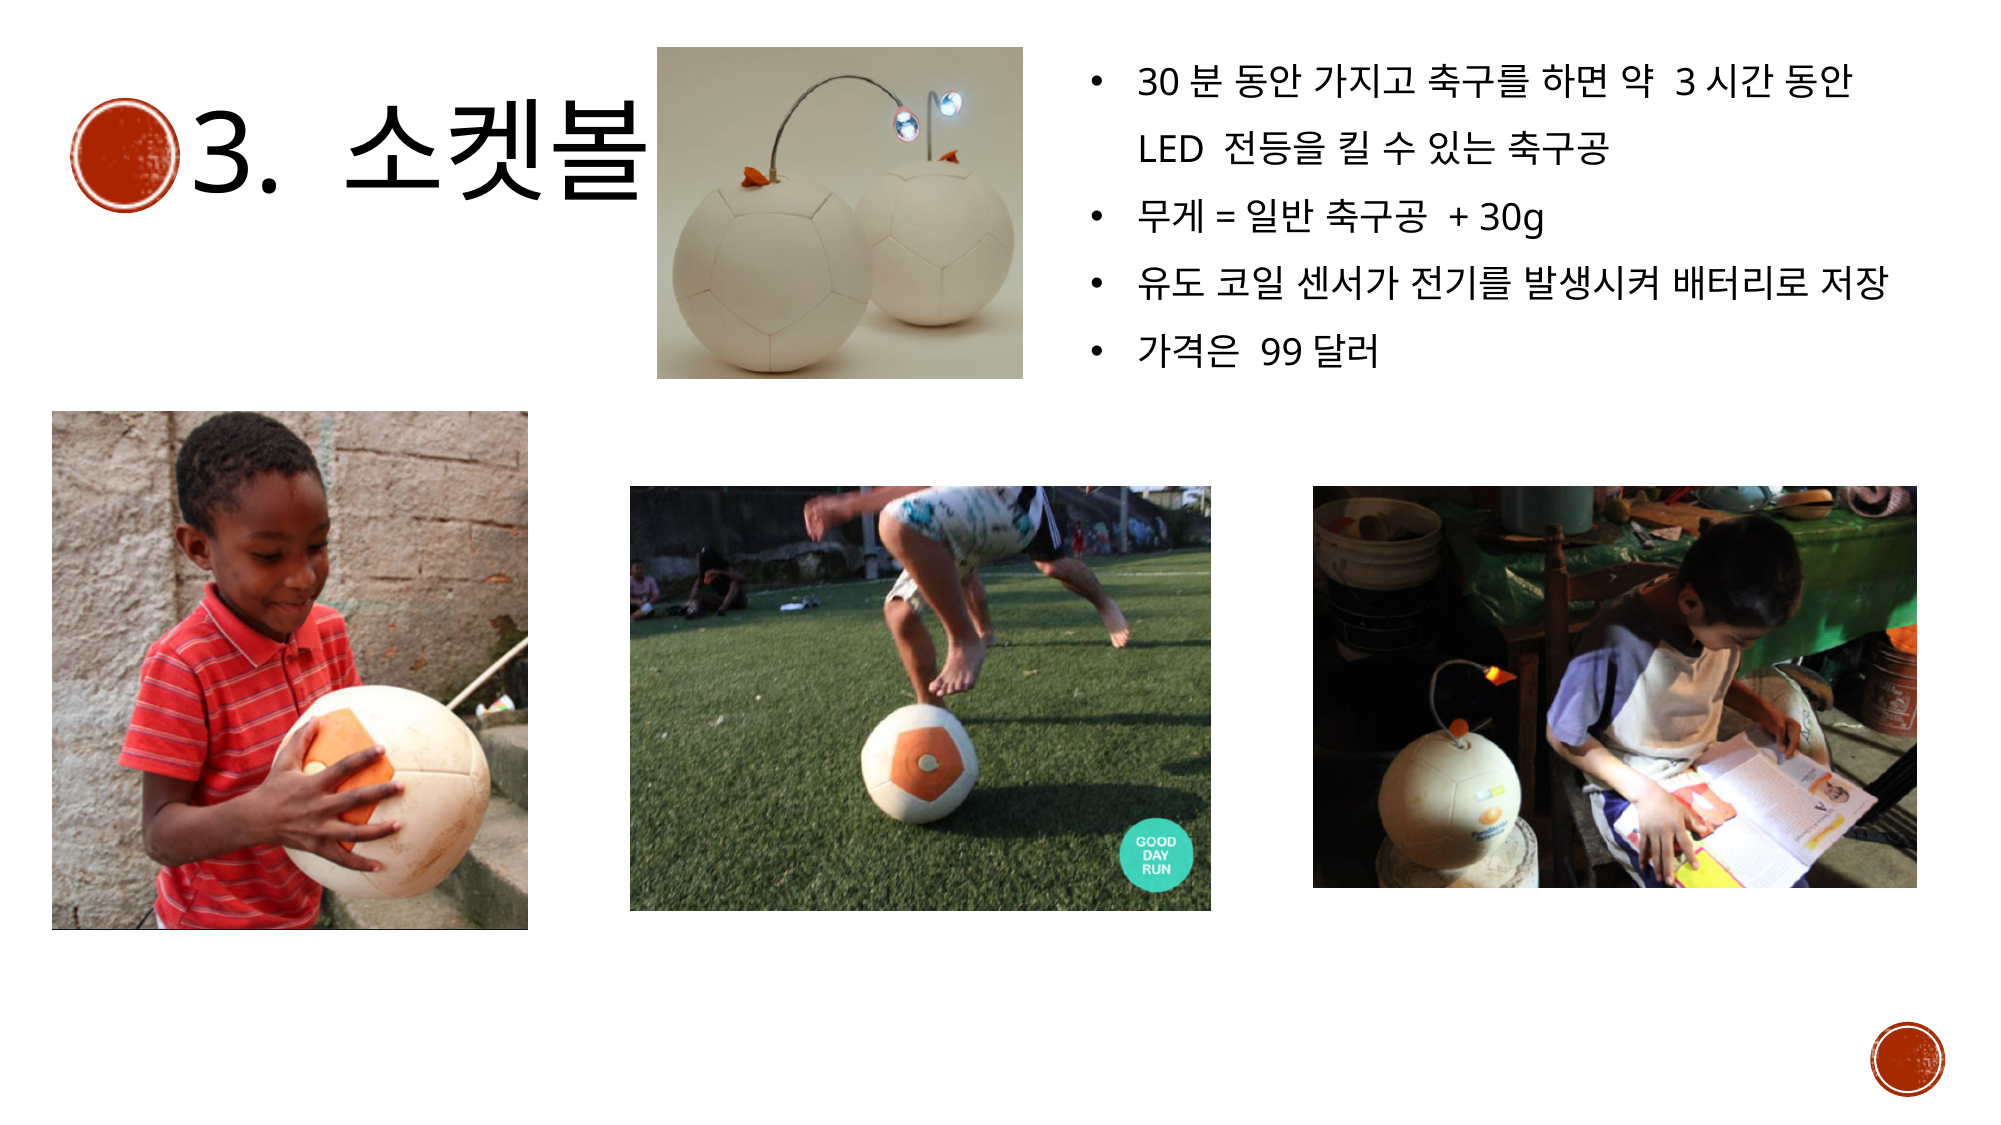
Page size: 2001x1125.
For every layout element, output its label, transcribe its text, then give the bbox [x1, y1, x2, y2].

picture [70, 97, 180, 214]
text_box 3. 소켓볼 [175, 24, 1826, 289]
picture [657, 47, 1023, 379]
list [1315, 488, 1916, 887]
text_box 30분 동안 가지고 축구를 하면 약 3시간 동안 LED 전등을 킬 수 있는 축구공 무게=일반 축구공 + 30g 유도 코일 센서가 전기를 발생시켜 배터리로 저장 가격은 99달러 [1075, 27, 1931, 425]
picture [52, 411, 528, 930]
picture [630, 486, 1211, 911]
